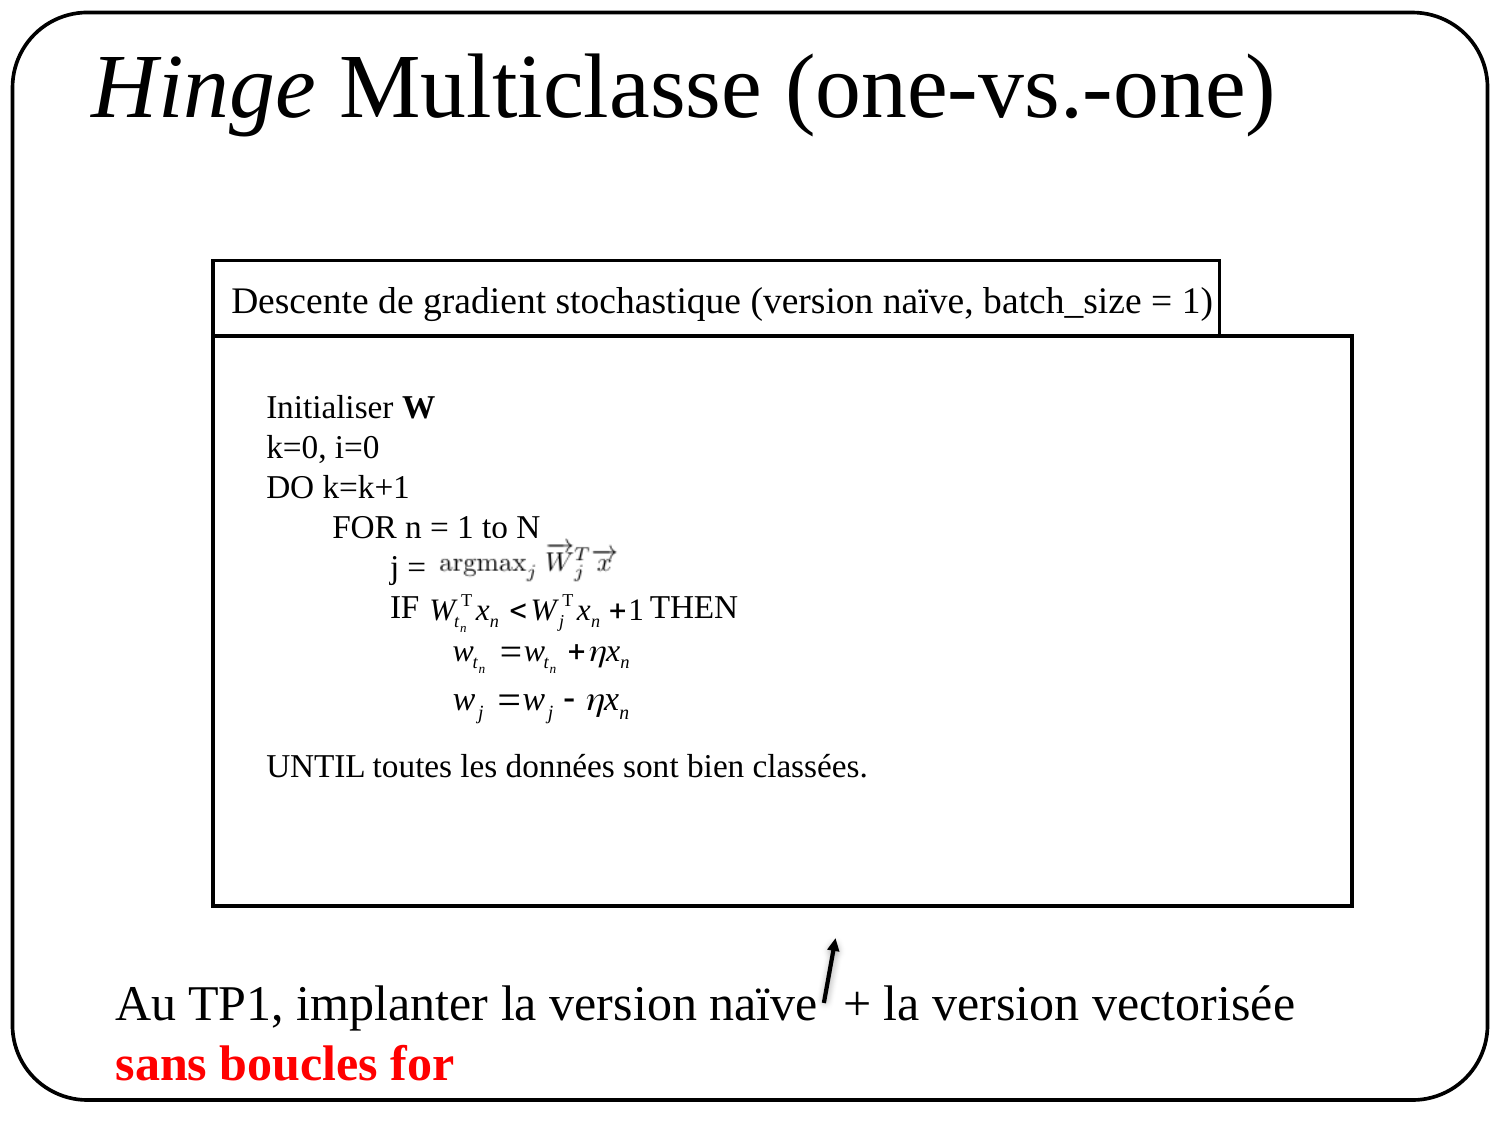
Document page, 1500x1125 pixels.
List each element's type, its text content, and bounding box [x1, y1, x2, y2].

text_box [447, 686, 637, 732]
picture [435, 538, 625, 589]
text_box Initialiser W k=0, i=0 DO k=k+1 FOR n = 1 to N j = IF THEN UNTIL toutes les données sont bien classées. [251, 377, 1167, 792]
text_box Hinge Multiclasse (one-vs.-one) [76, 24, 1352, 136]
text_box [213, 336, 1352, 907]
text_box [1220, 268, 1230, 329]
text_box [447, 628, 637, 680]
text_box Au TP1, implanter la version naïve + la version vectorisée sans boucles for [100, 963, 1398, 1099]
text_box [213, 260, 1220, 337]
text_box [823, 938, 836, 1004]
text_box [419, 583, 647, 639]
